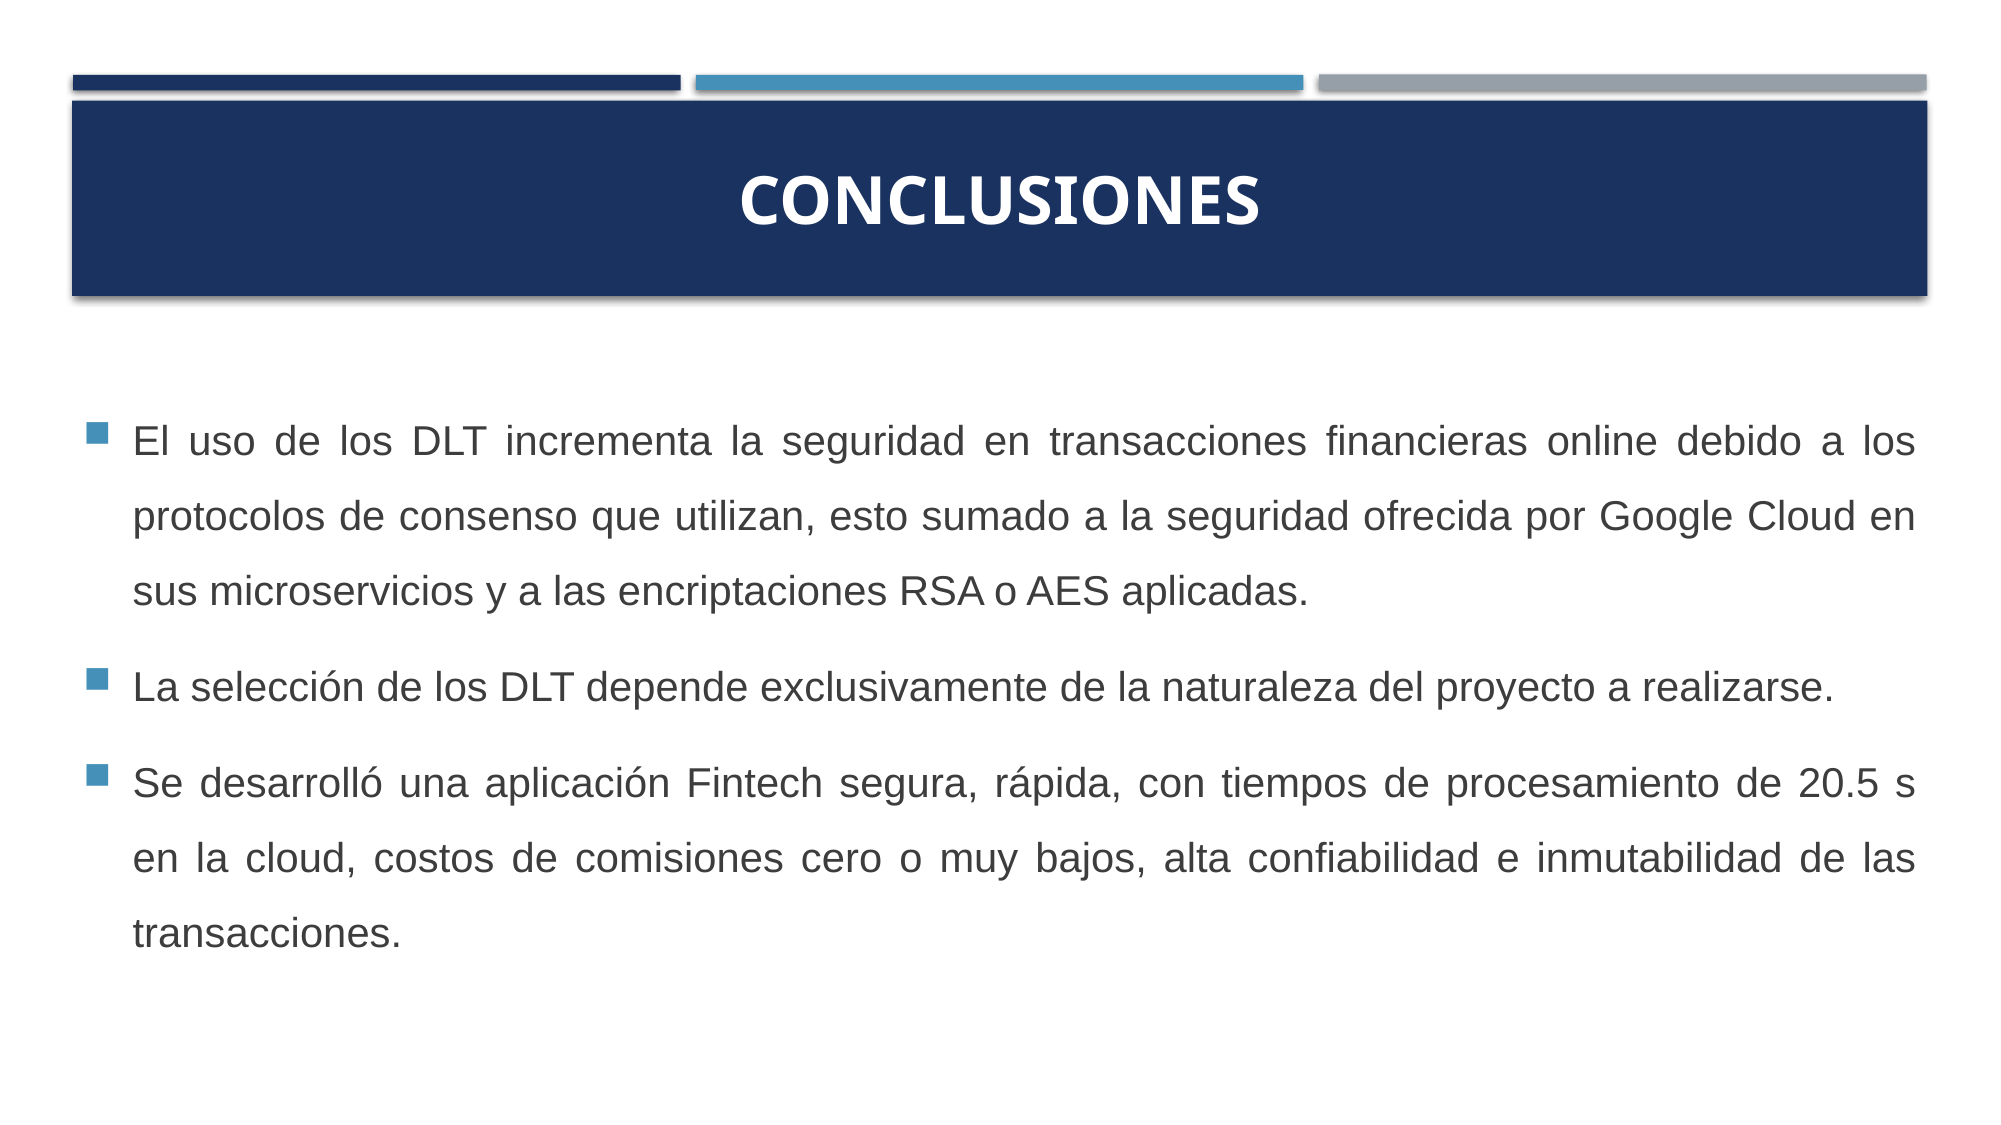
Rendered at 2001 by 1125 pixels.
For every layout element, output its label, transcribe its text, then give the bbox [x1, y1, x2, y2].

title CONCLUSIONES [95, 115, 1905, 246]
text_box El uso de los DLT incrementa la seguridad en transacciones financieras online debido a los protocolos de consenso que utilizan, esto sumado a la seguridad ofrecida por Google Cloud en sus microservicios y a las encriptaciones RSA o AES aplicadas. La selección de los DLT depende exclusivamente de la naturaleza del proyecto a realizarse. Se desarrolló una aplicación Fintech segura, rápida, con tiempos de procesamiento de 20.5 s en la cloud, costos de comisiones cero o muy bajos, alta confiabilidad e inmutabilidad de las transacciones. [67, 295, 1933, 1125]
